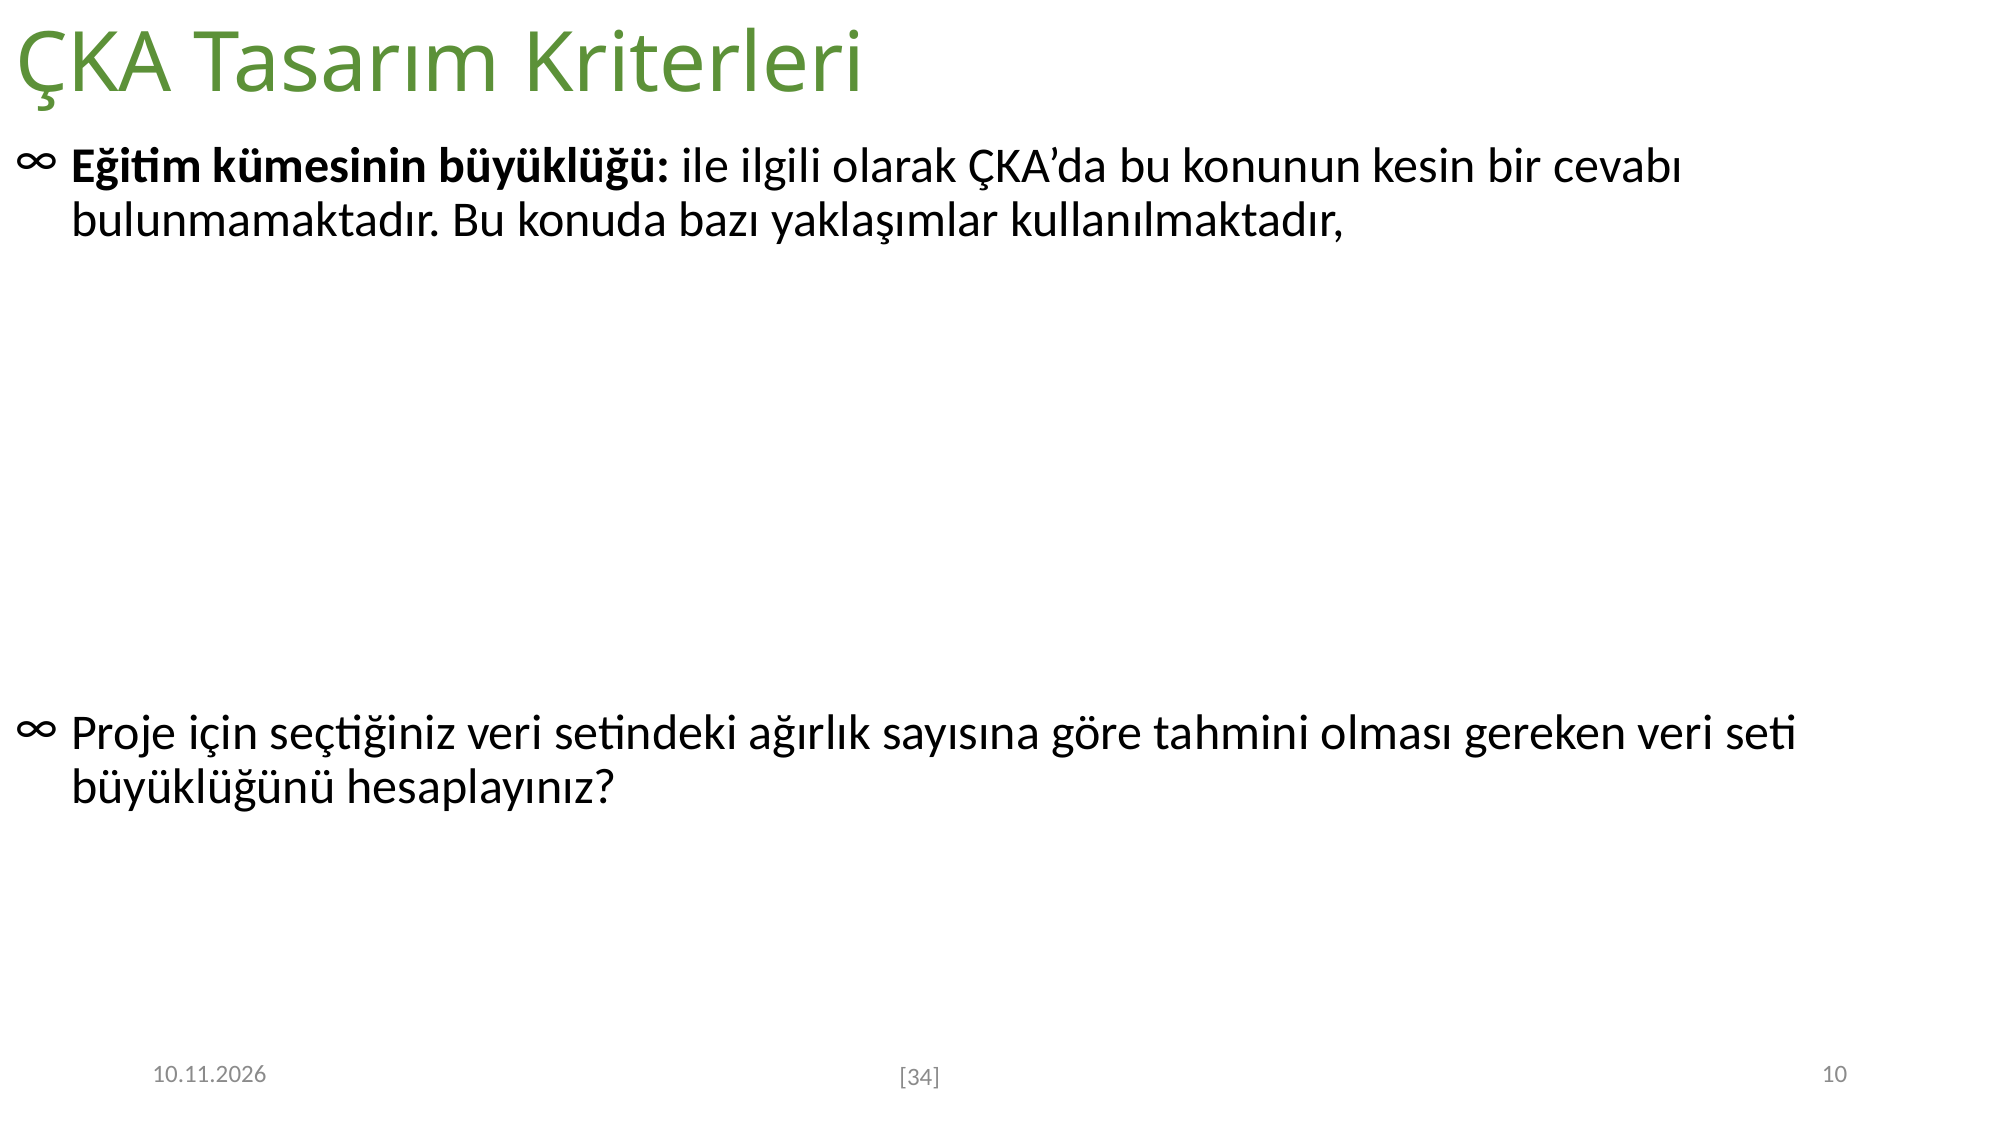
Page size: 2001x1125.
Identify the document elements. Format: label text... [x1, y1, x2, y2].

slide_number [137, 1042, 588, 1103]
slide_number 10 [1412, 1042, 1863, 1103]
text_box [34] [884, 1045, 1086, 1106]
title ÇKA Tasarım Kriterleri [0, 0, 1346, 117]
